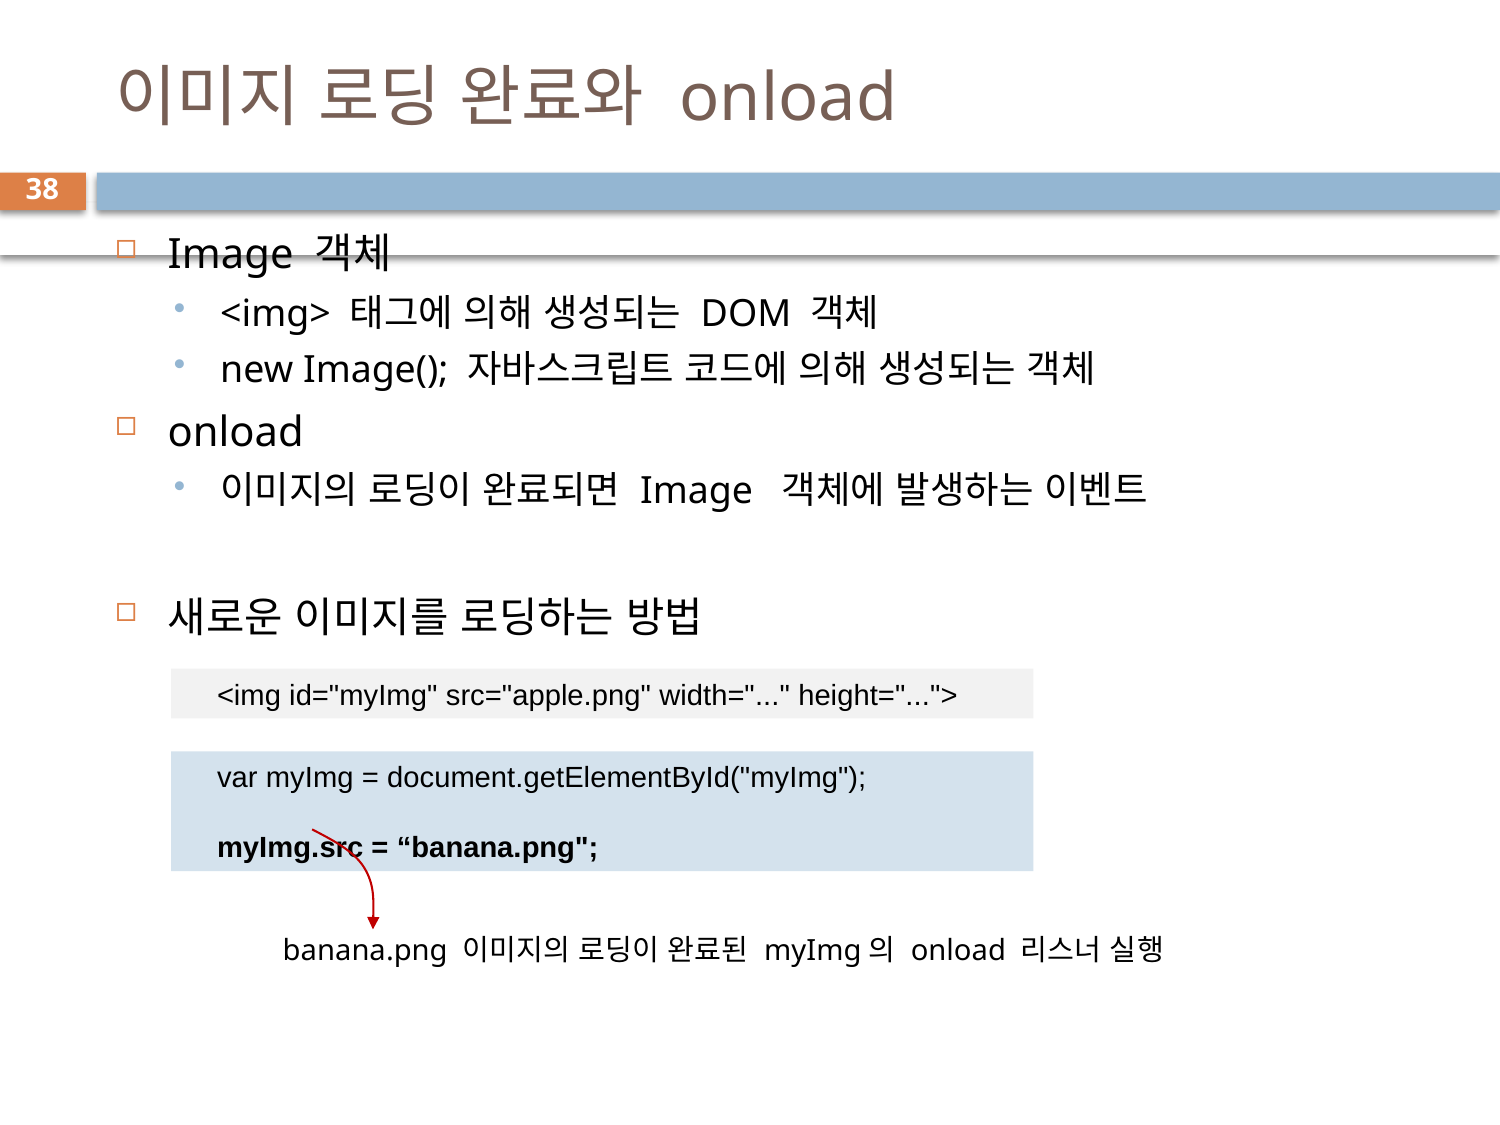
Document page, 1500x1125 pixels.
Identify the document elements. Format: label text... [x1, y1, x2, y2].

text_box var myImg = document.getElementById("myImg"); myImg.src = “banana.png"; [171, 751, 1034, 872]
text_box <img id="myImg" src="apple.png" width="..." height="..."> [171, 668, 1034, 719]
slide_number 38 [0, 170, 87, 211]
title 이미지 로딩 완료와 onload [100, 37, 1438, 149]
list Image 객체 <img> 태그에 의해 생성되는 DOM 객체 new Image(); 자바스크립트 코드에 의해 생성되는 객체 onload 이미지의 로딩이 완료되면 Image 객체에 발생하는 이벤트 새로운 이미지를 로딩하는 방법 [100, 219, 1438, 1047]
text_box banana.png 이미지의 로딩이 완료된 myImg의 onload 리스너 실행 [267, 923, 1188, 974]
text_box [311, 827, 380, 930]
